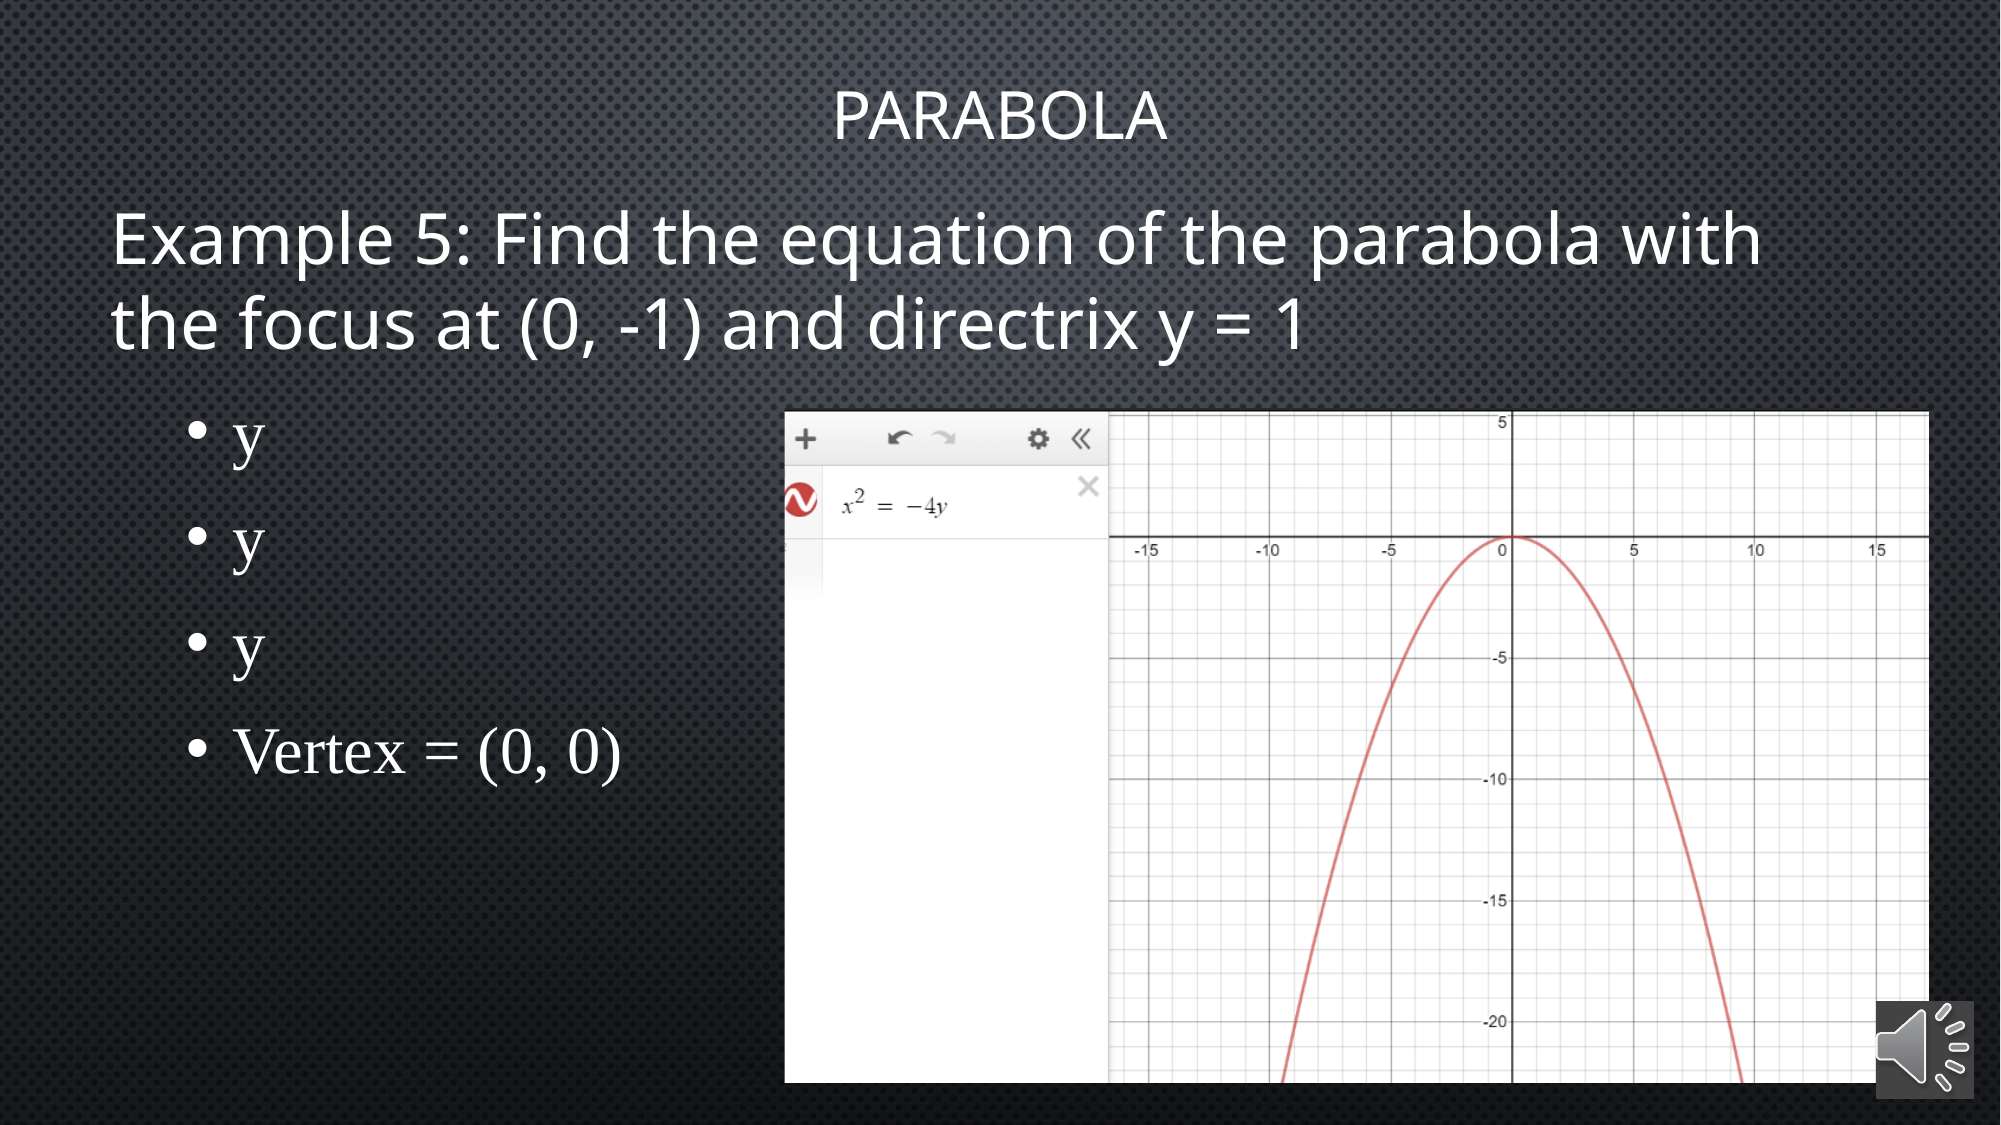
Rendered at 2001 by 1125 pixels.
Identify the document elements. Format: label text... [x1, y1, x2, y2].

title Parabola [184, 12, 1816, 213]
picture [784, 408, 1976, 1101]
